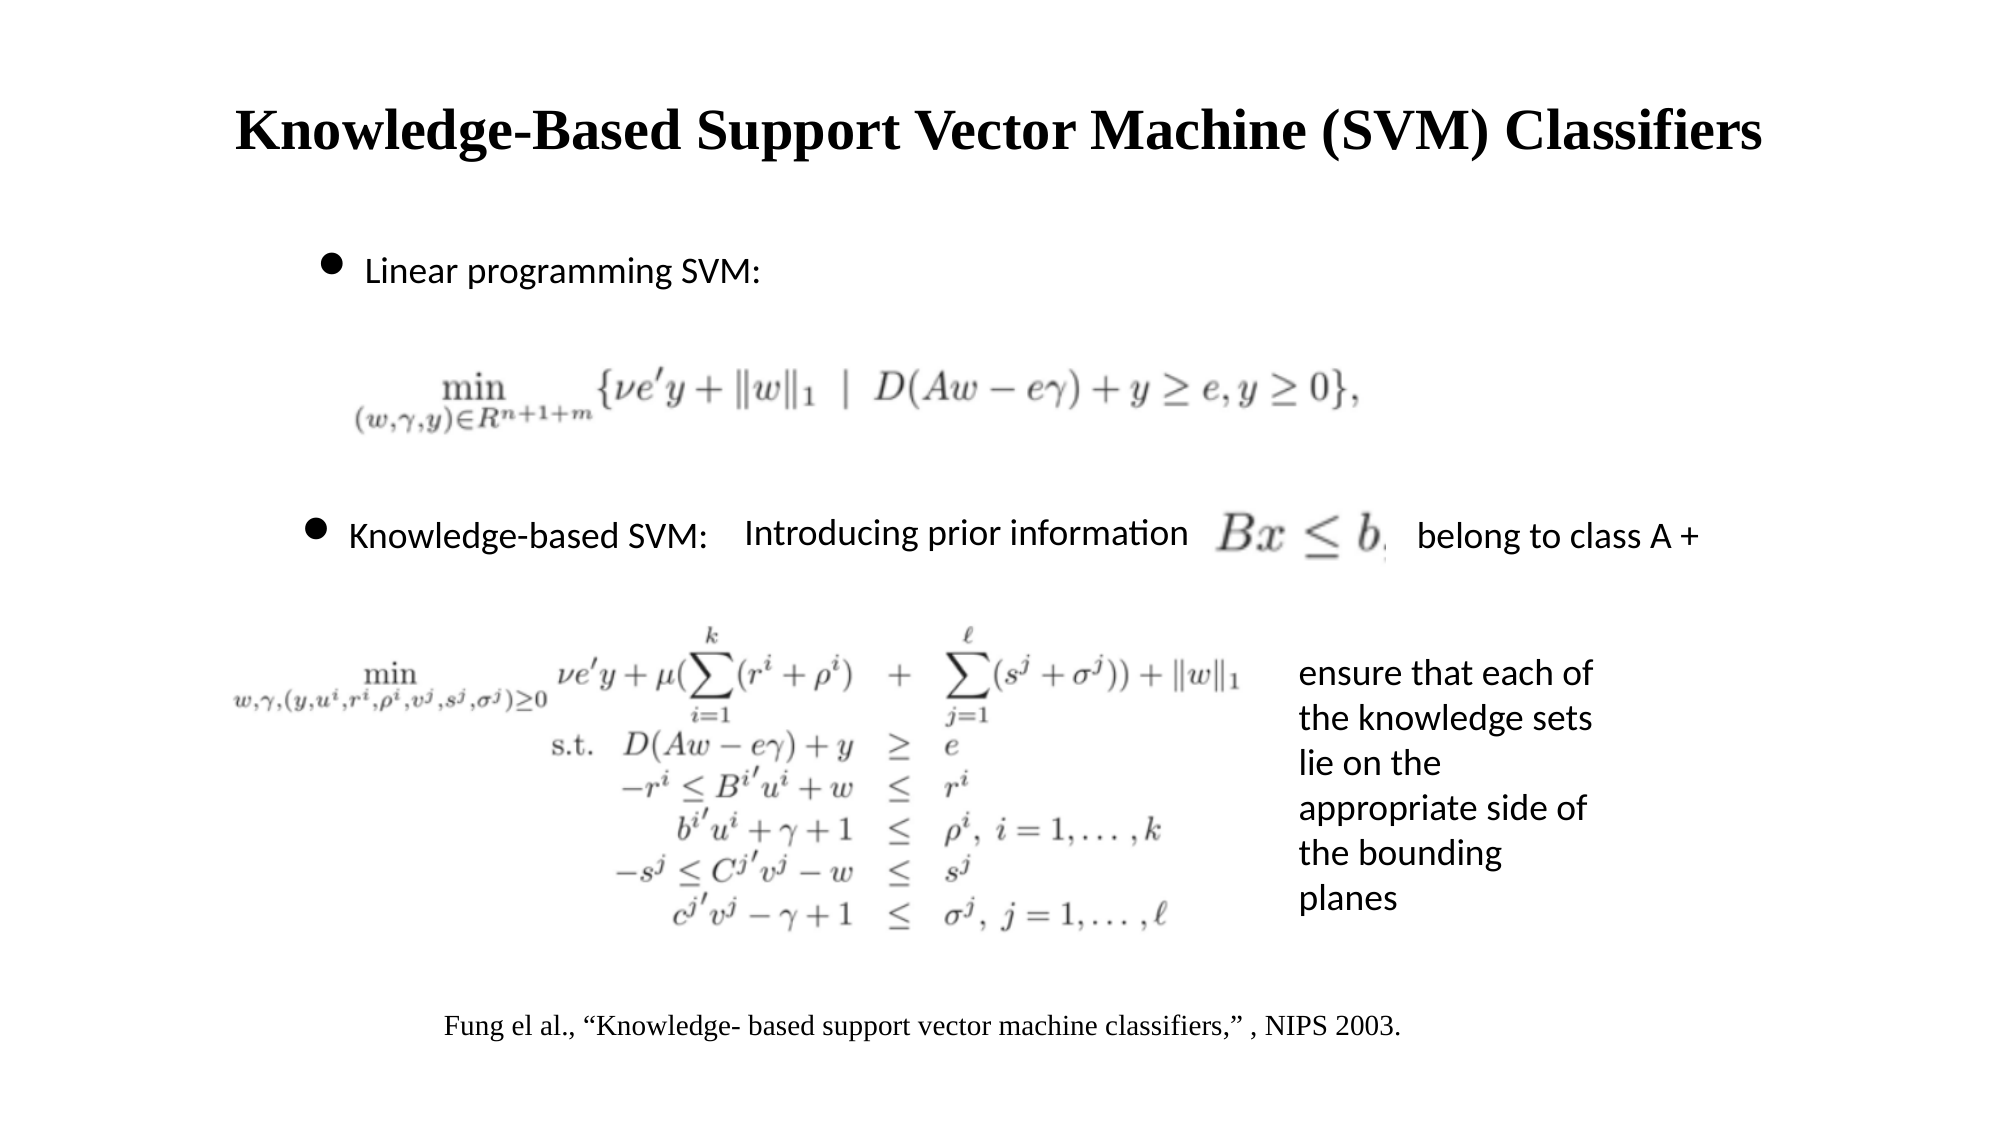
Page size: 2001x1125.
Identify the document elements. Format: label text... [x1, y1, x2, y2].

text_box ensure that each of the knowledge sets lie on the appropriate side of the bounding planes [1283, 640, 1618, 926]
text_box belong to class A + [1402, 503, 1778, 564]
picture [220, 617, 1259, 953]
picture [1208, 495, 1386, 570]
picture [327, 356, 1381, 452]
text_box Knowledge-Based Support Vector Machine (SVM) Classifiers [178, 83, 1821, 169]
text_box Introducing prior information [729, 500, 1208, 561]
text_box Knowledge-based SVM: [287, 504, 855, 564]
text_box Linear programming SVM: [303, 239, 871, 299]
text_box Fung el al., “Knowledge- based support vector machine classifiers,” , NIPS 2003. [287, 998, 1566, 1049]
